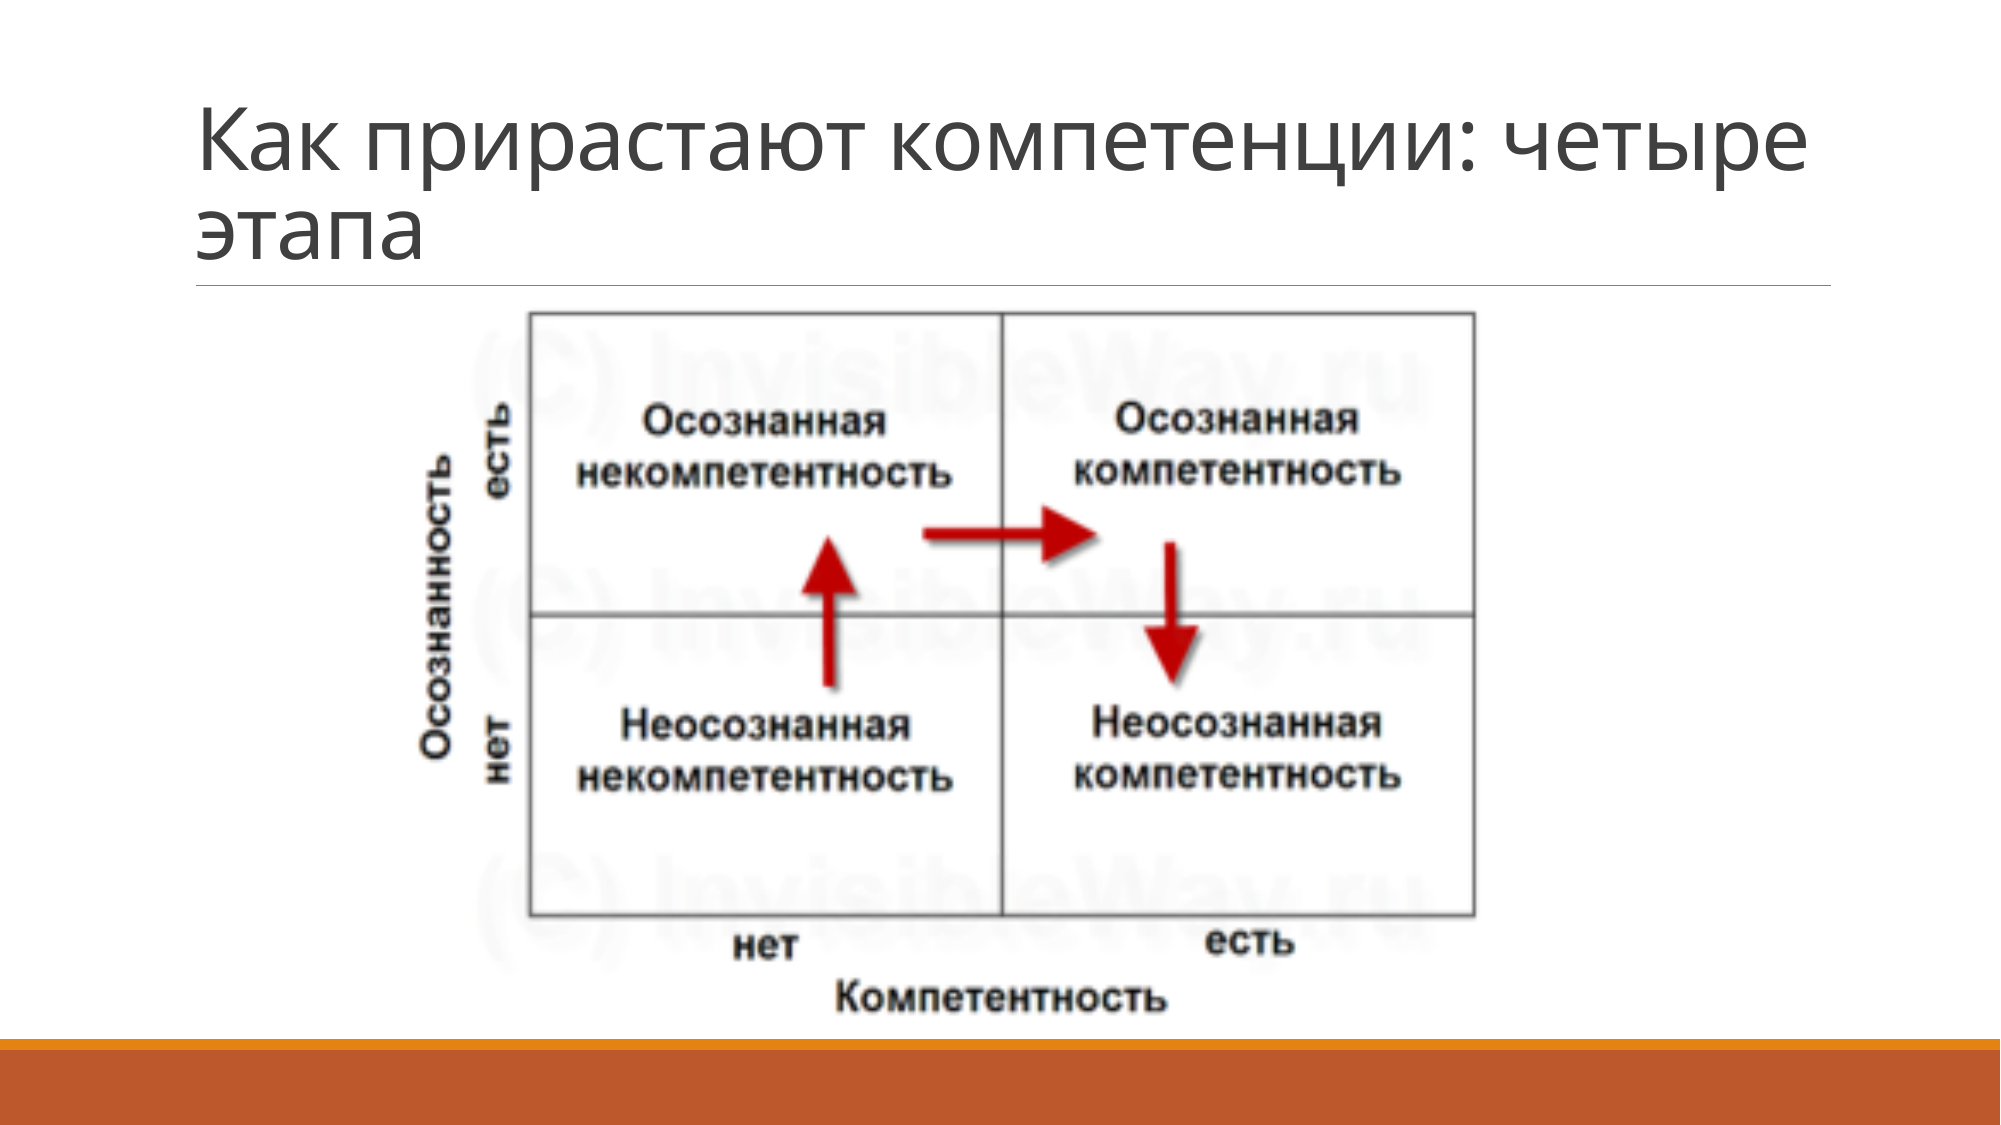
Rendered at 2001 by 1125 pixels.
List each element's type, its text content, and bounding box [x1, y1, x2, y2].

picture [407, 294, 1501, 1034]
title Как прирастают компетенции: четыре этапа [180, 47, 1830, 285]
